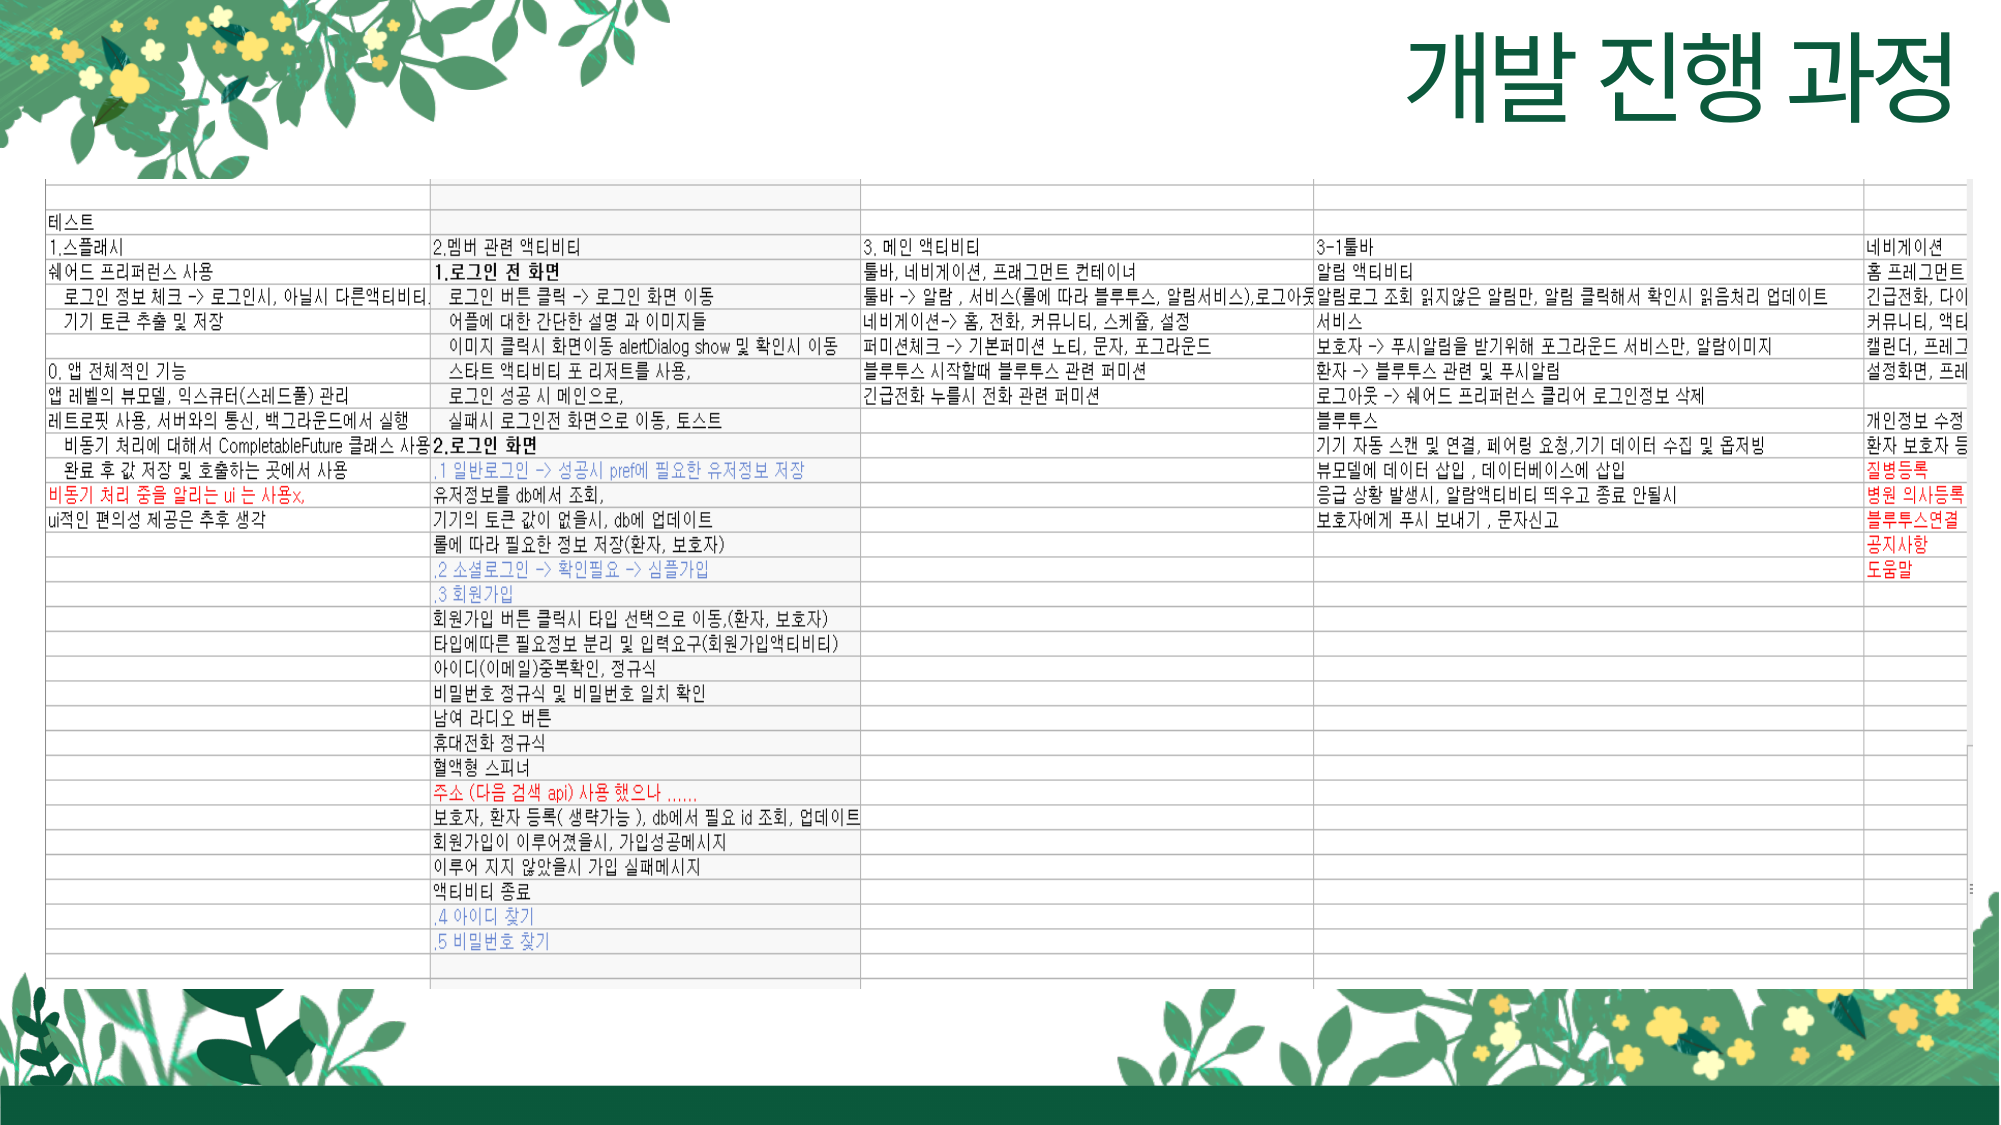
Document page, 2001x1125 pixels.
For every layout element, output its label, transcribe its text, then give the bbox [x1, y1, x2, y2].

text_box 개발 진행 과정 [682, 7, 2000, 144]
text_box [0, 1085, 2000, 1125]
picture [0, 0, 1999, 1085]
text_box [0, 779, 419, 1085]
